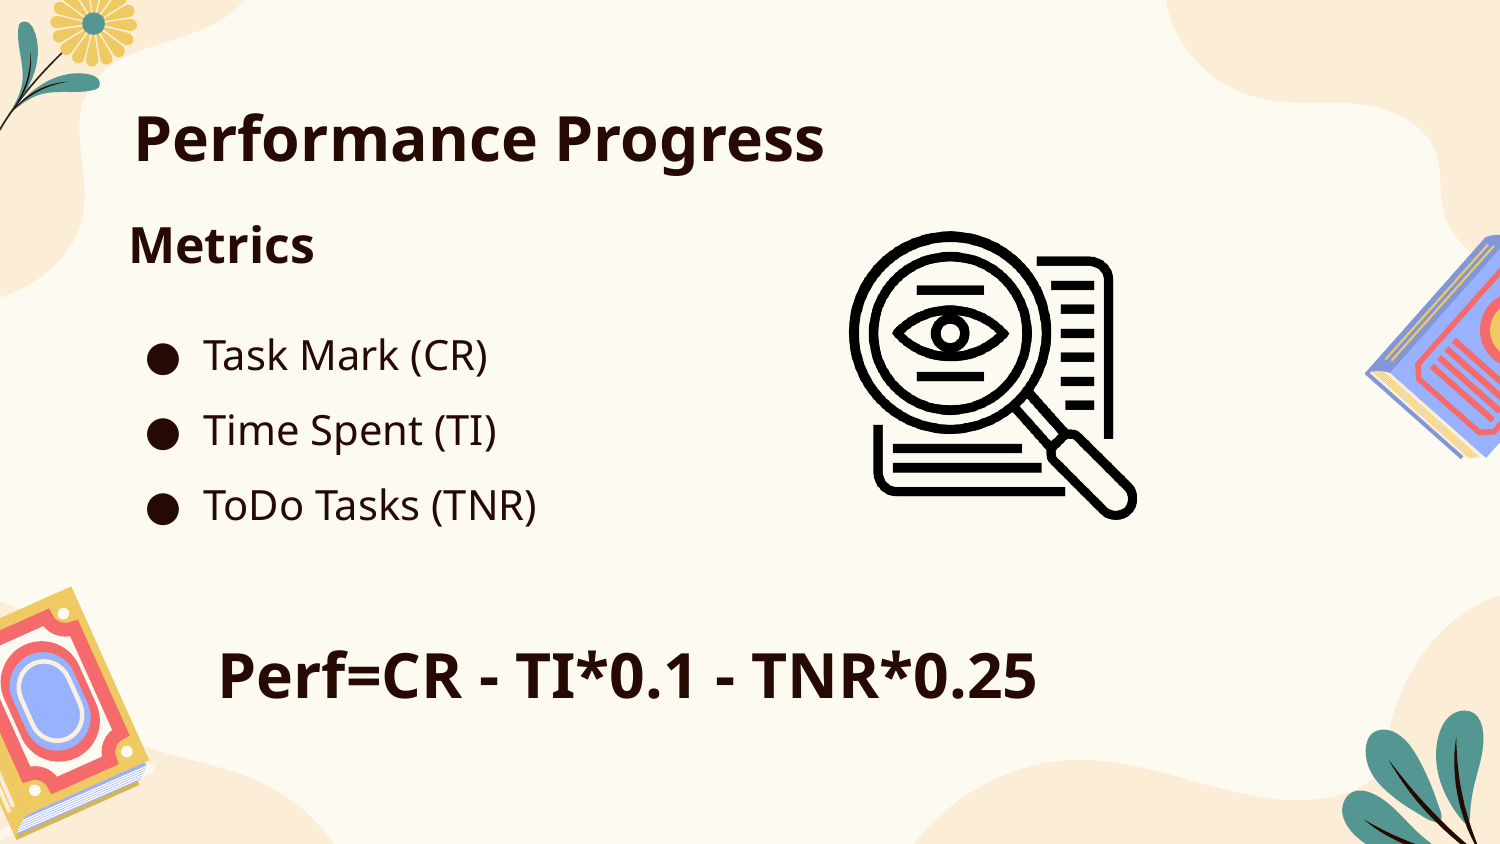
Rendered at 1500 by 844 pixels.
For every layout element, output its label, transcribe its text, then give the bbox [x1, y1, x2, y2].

subtitle Metrics [113, 197, 598, 289]
picture [848, 231, 1137, 520]
subtitle Perf=CR - TI*0.1 - TNR*0.25 [202, 583, 1298, 722]
subtitle Task Mark (CR) Time Spent (TI) ToDo Tasks (TNR) [113, 288, 697, 557]
title Performance Progress [118, 72, 1382, 167]
